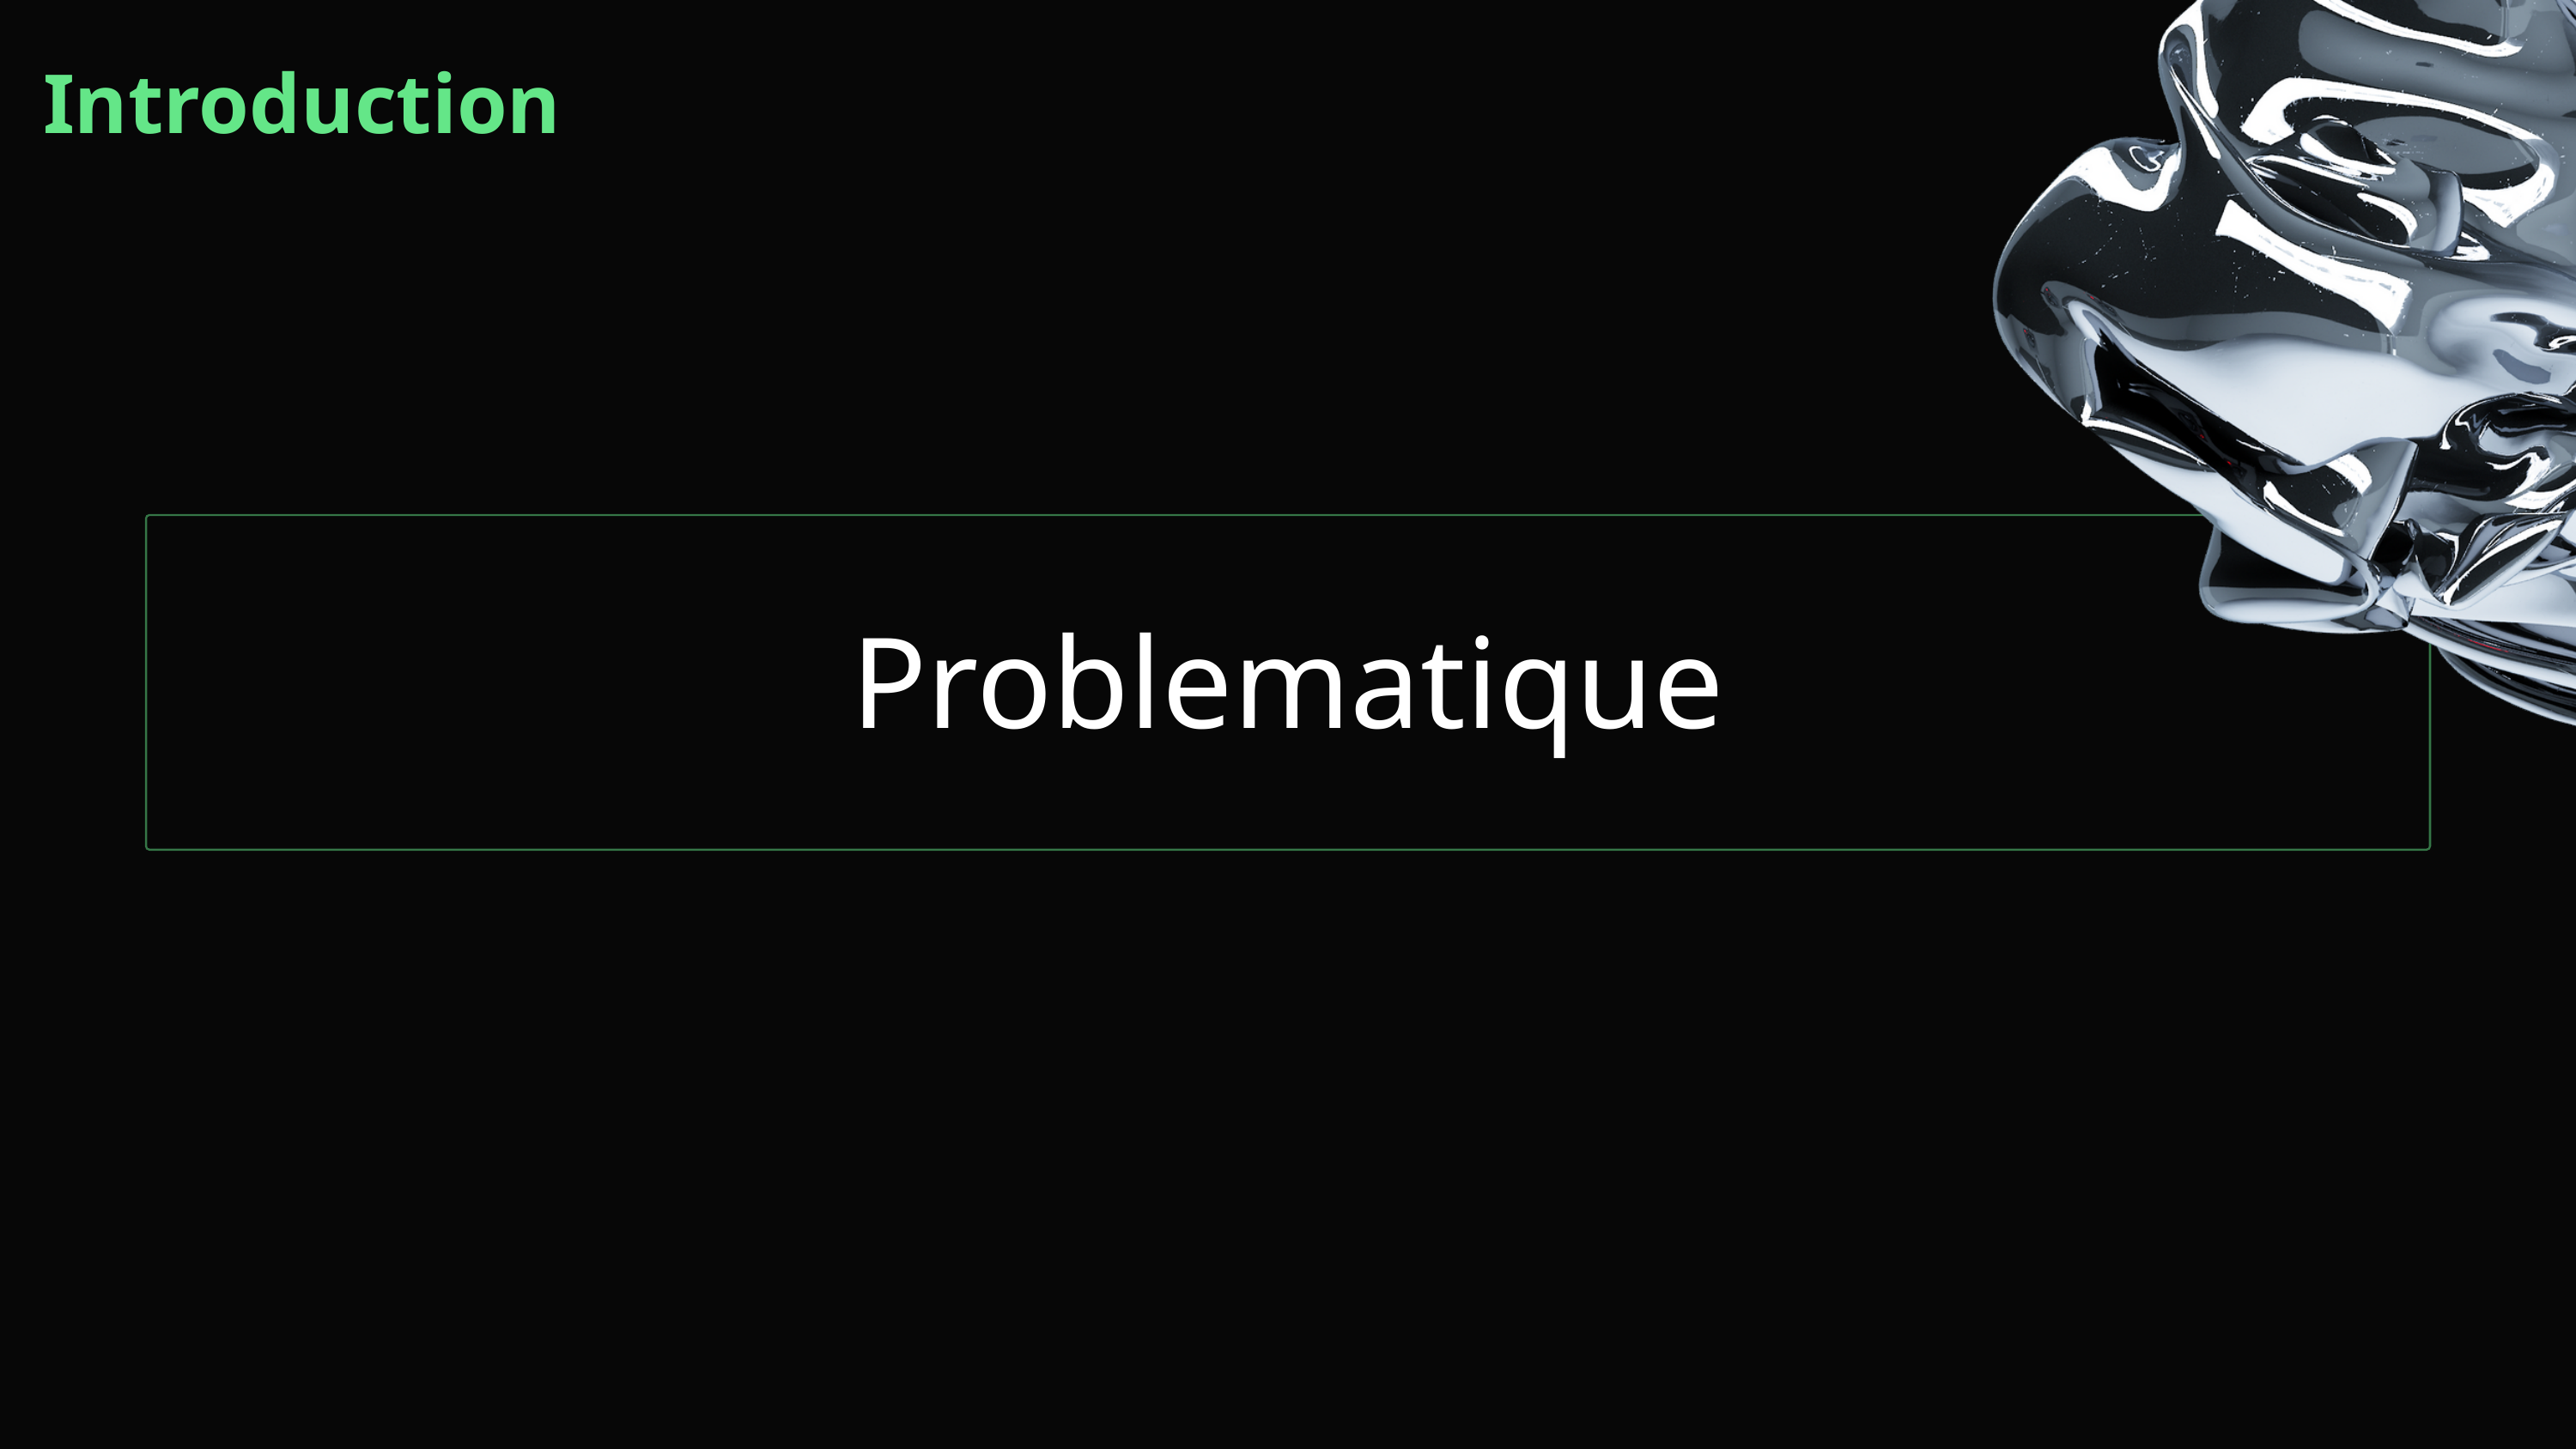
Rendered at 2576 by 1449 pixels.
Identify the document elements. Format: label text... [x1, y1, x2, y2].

text_box [1992, 0, 2576, 739]
text_box Introduction [42, 51, 1170, 149]
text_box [144, 513, 2432, 852]
